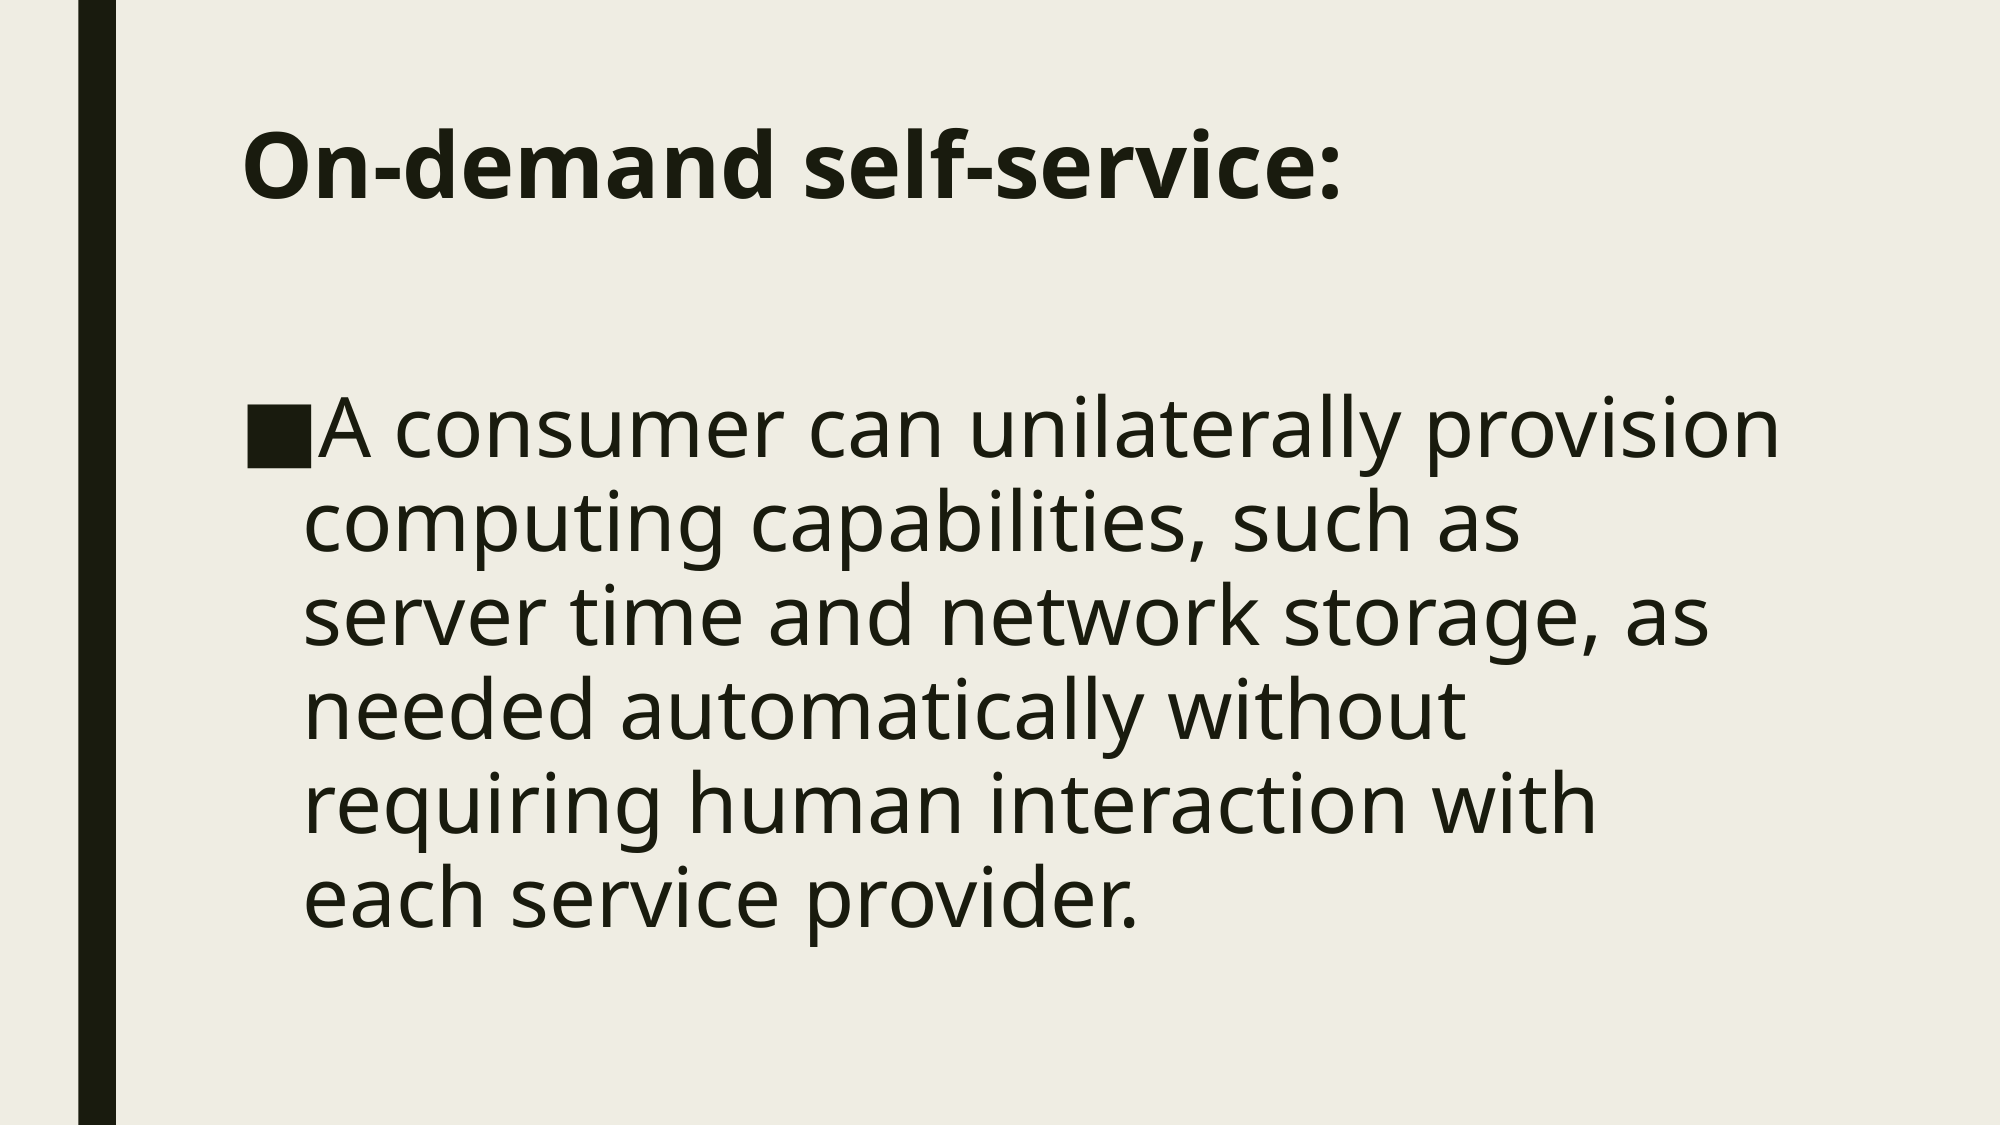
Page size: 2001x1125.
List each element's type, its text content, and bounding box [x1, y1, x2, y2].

title On-demand self-service: [225, 112, 1800, 357]
list A consumer can unilaterally provision computing capabilities, such as server time and network storage, as needed automatically without requiring human interaction with each service provider. [225, 375, 1800, 963]
